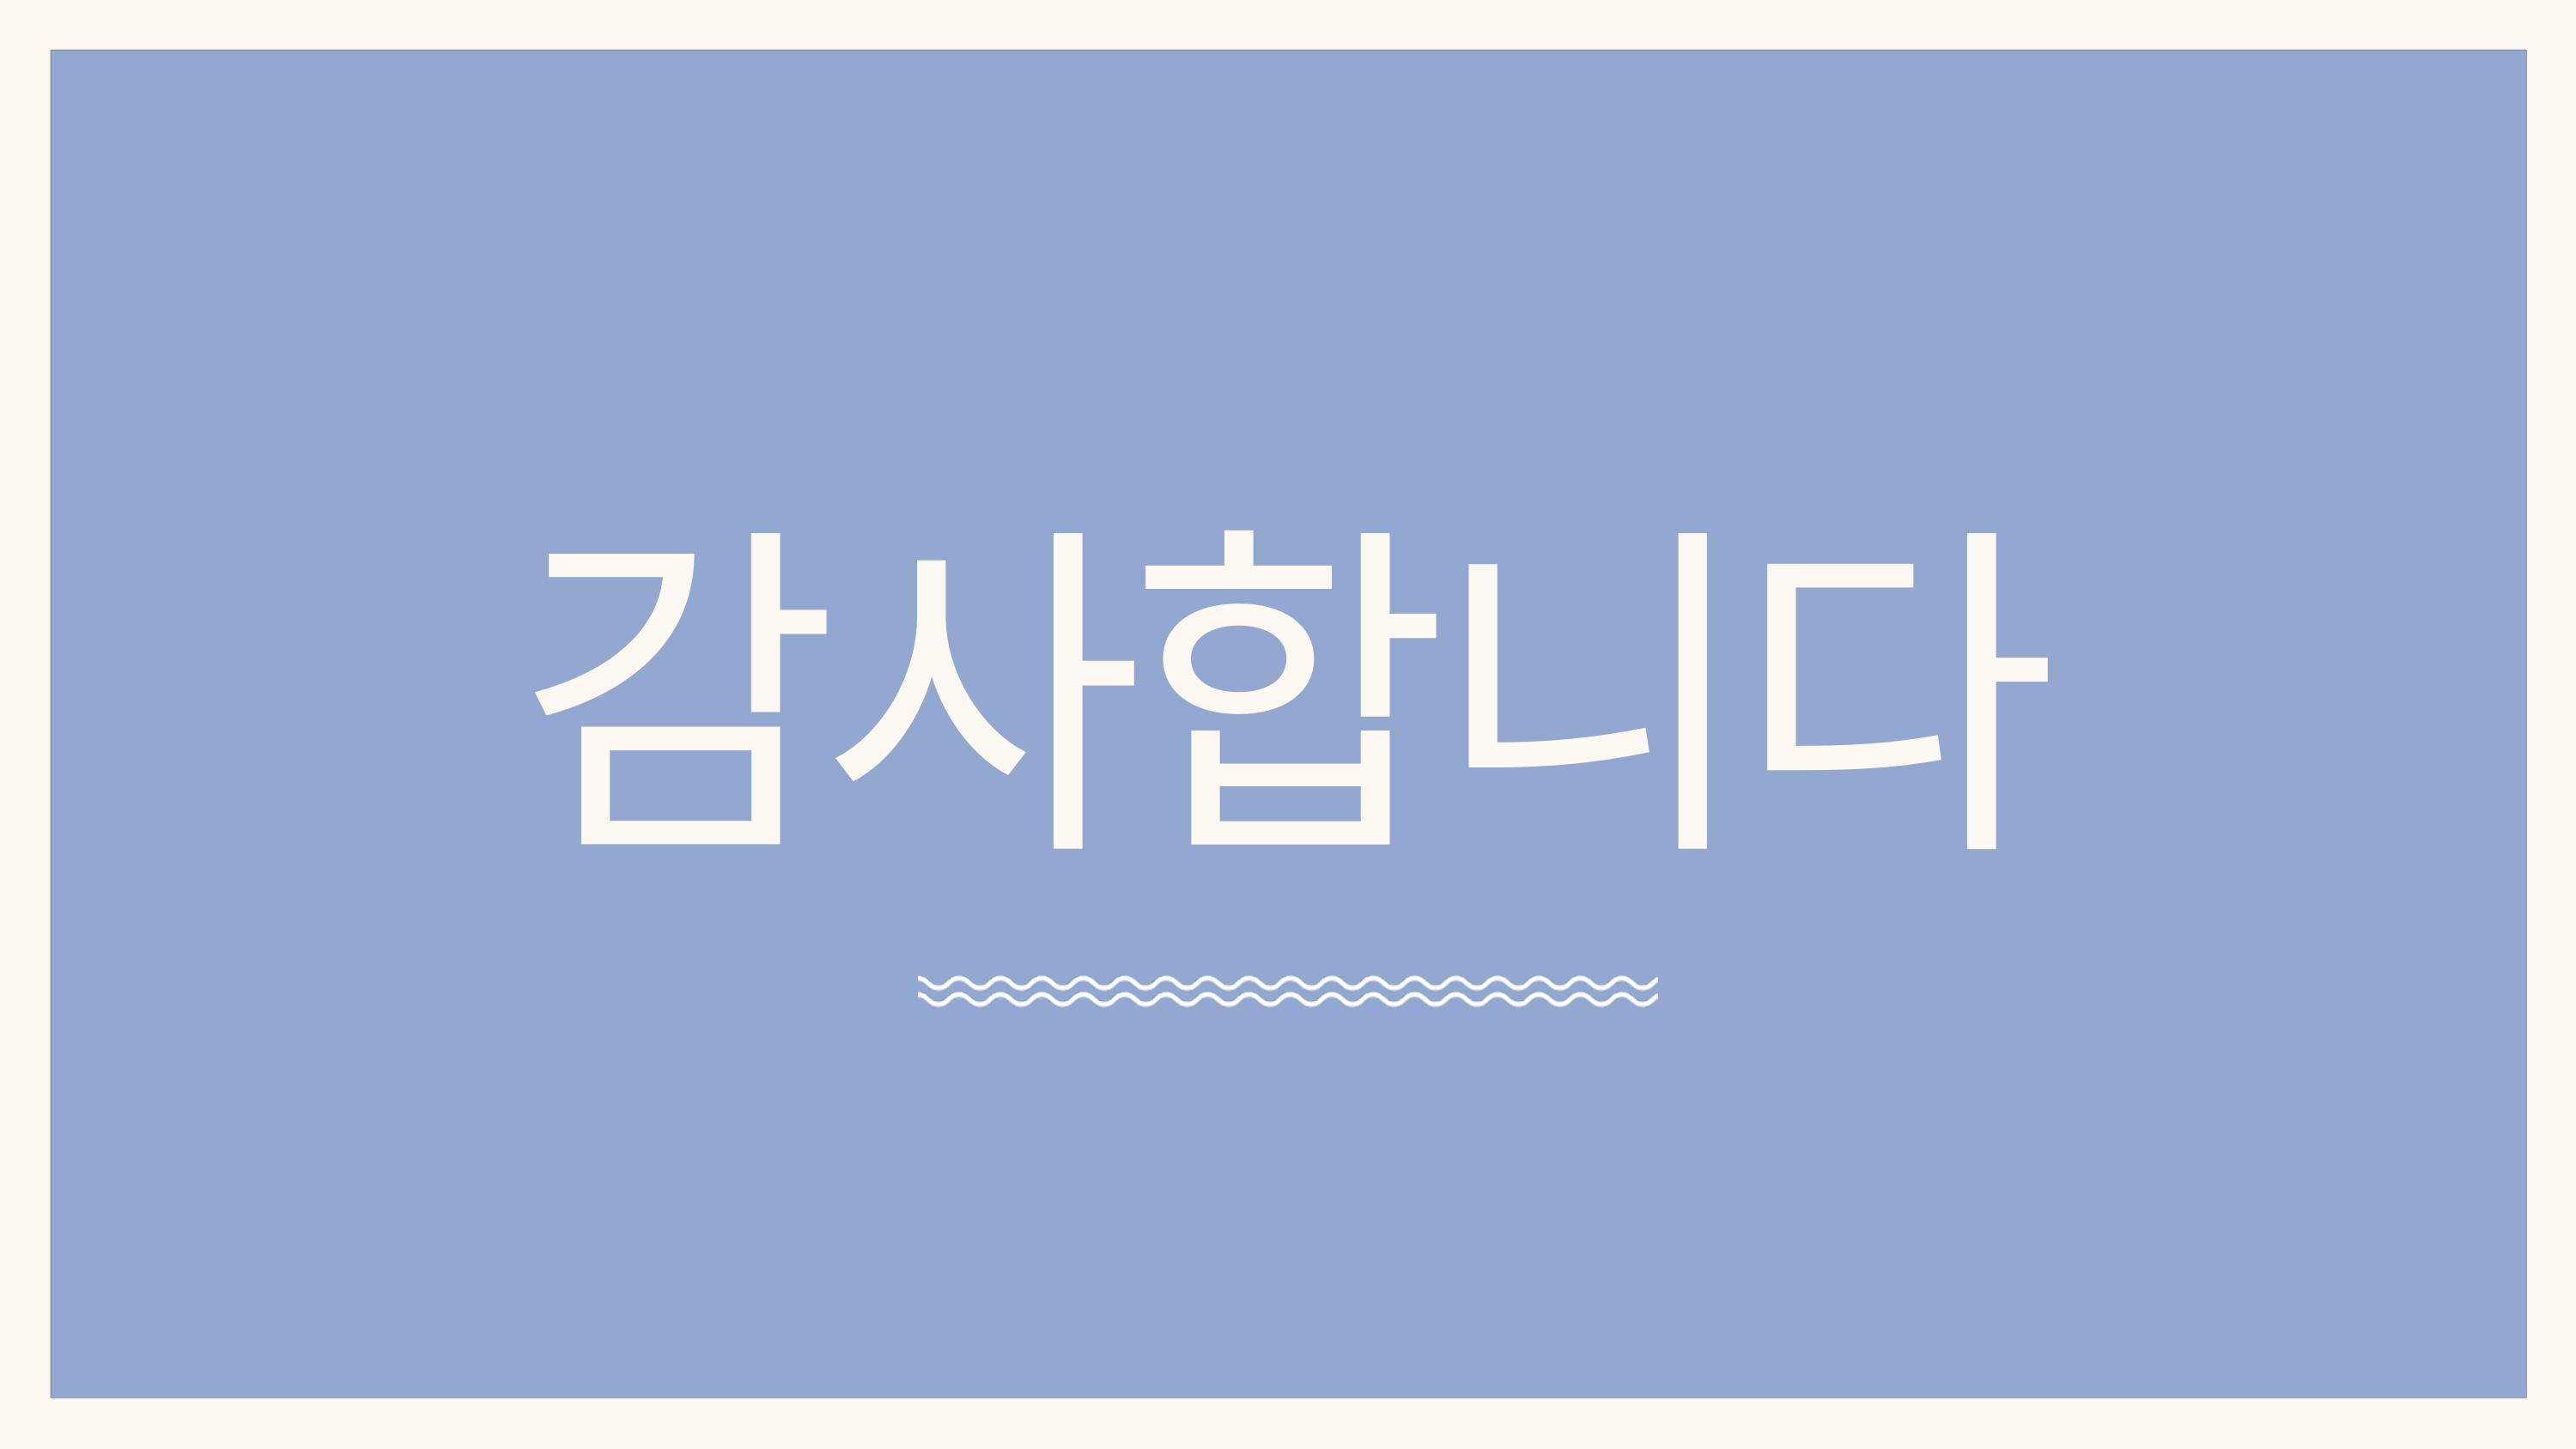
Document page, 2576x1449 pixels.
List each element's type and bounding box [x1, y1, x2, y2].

text_box [0, 0, 2576, 1449]
text_box [143, 466, 2433, 1303]
